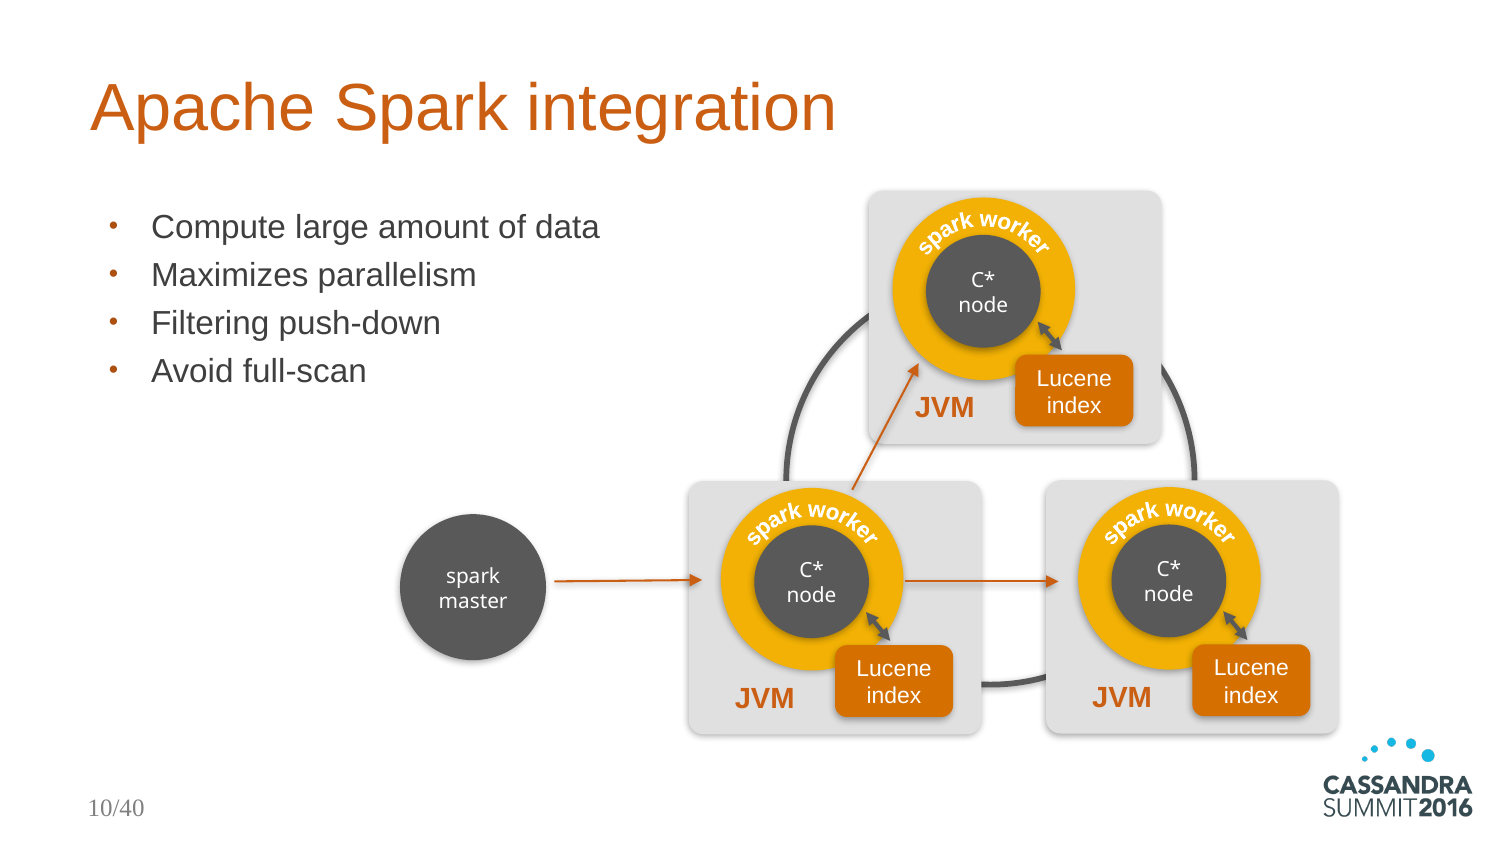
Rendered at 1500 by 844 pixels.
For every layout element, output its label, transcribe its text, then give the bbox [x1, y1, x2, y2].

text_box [399, 190, 1339, 735]
picture [1320, 734, 1475, 819]
title Apache Spark integration [75, 33, 1425, 175]
text_box 10/40 [87, 783, 196, 829]
text_box Compute large amount of data Maximizes parallelism Filtering push-down Avoid full-scan [97, 191, 397, 447]
